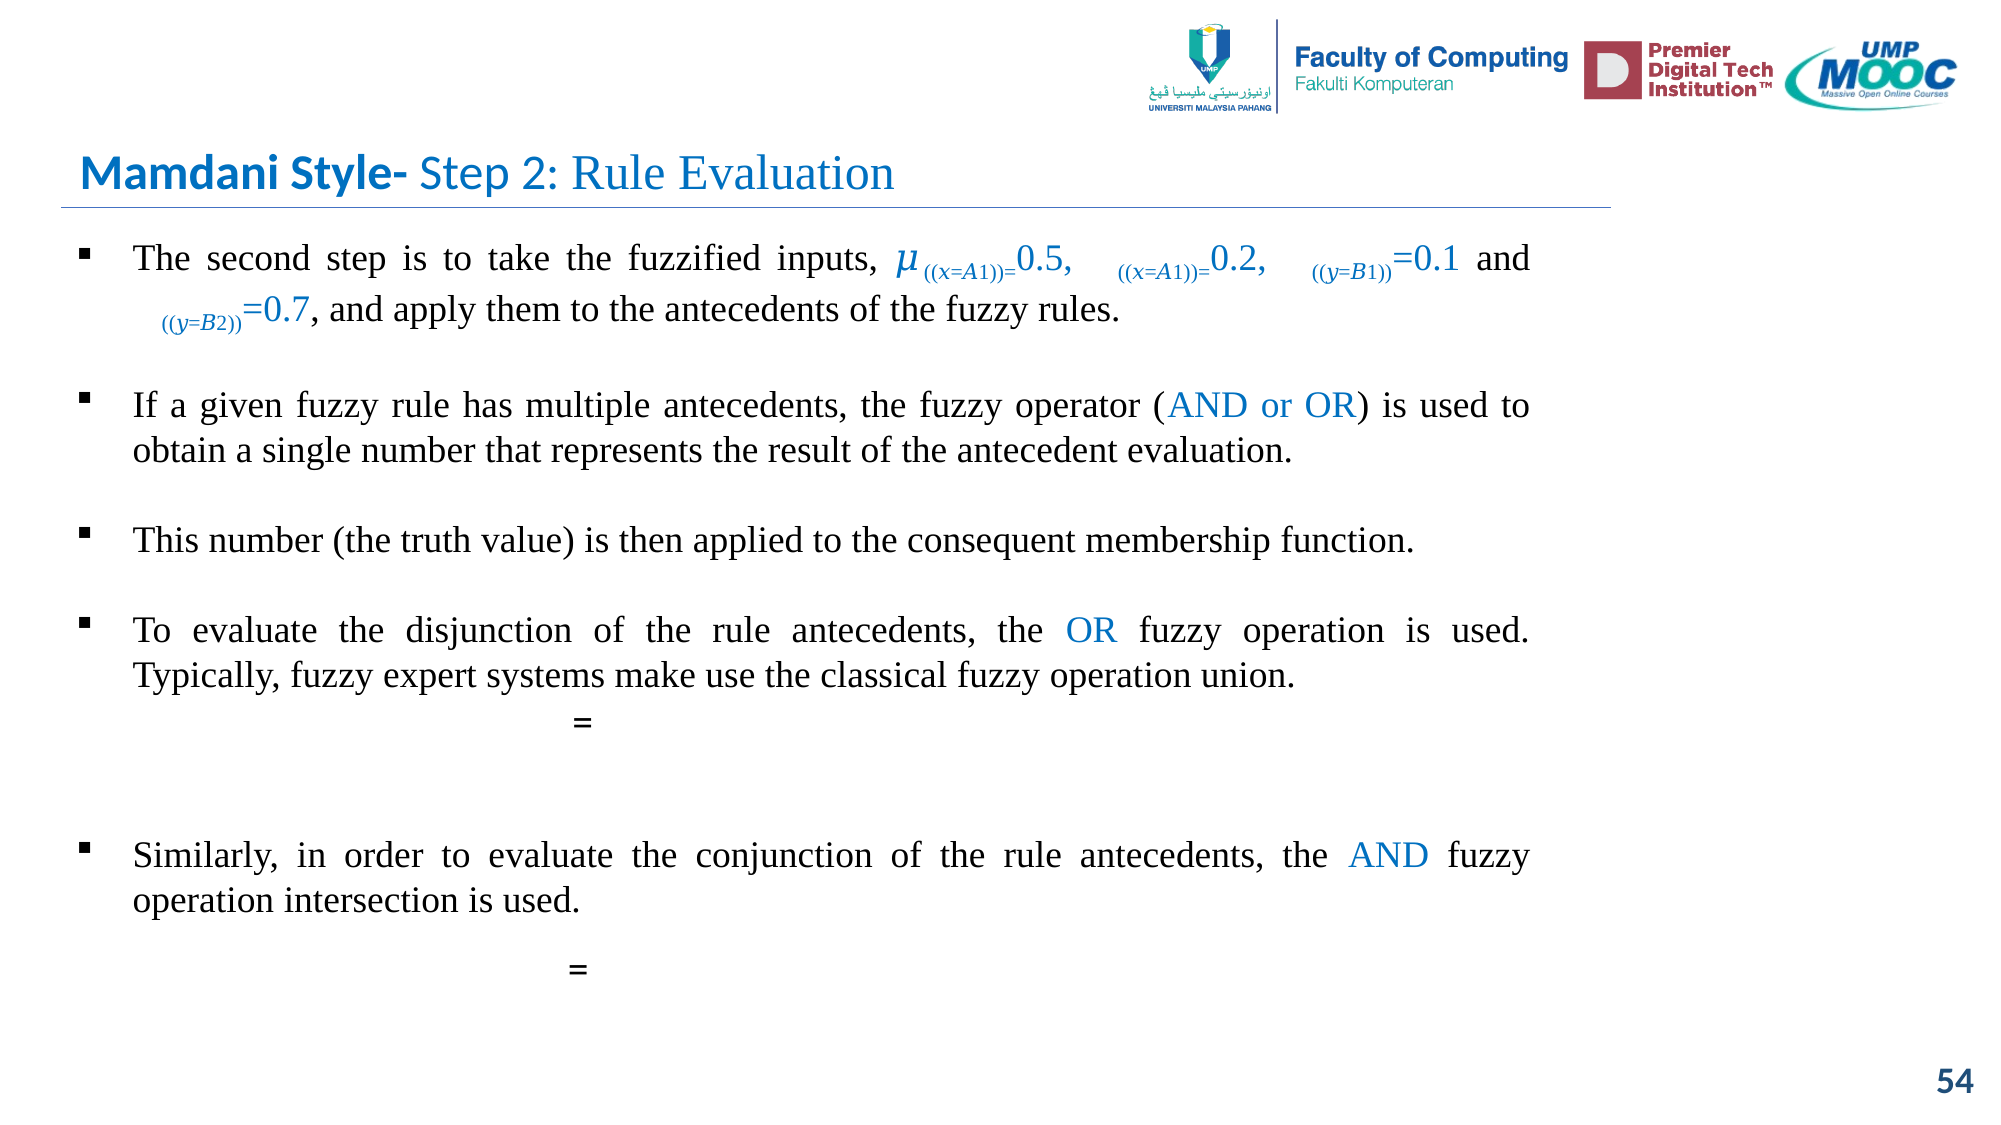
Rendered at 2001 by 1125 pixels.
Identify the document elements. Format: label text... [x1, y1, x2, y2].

text_box The second step is to take the fuzzified inputs, 𝜇((𝑥=𝐴1))=0.5, 𝜇((𝑥=𝐴1))=0.2, 𝜇((𝑦=𝐵1))=0.1 and 𝜇((𝑦=𝐵2))=0.7, and apply them to the antecedents of the fuzzy rules. If a given fuzzy rule has multiple antecedents, the fuzzy operator (AND or OR) is used to obtain a single number that represents the result of the antecedent evaluation. This number (the truth value) is then applied to the consequent membership function. To evaluate the disjunction of the rule antecedents, the OR fuzzy operation is used. Typically, fuzzy expert systems make use the classical fuzzy operation union. Similarly, in order to evaluate the conjunction of the rule antecedents, the AND fuzzy operation intersection is used. [61, 225, 1546, 973]
text_box Mamdani Style- Step 2: Rule Evaluation [64, 132, 911, 207]
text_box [1140, 0, 2000, 132]
text_box 54 [1921, 1049, 1990, 1109]
